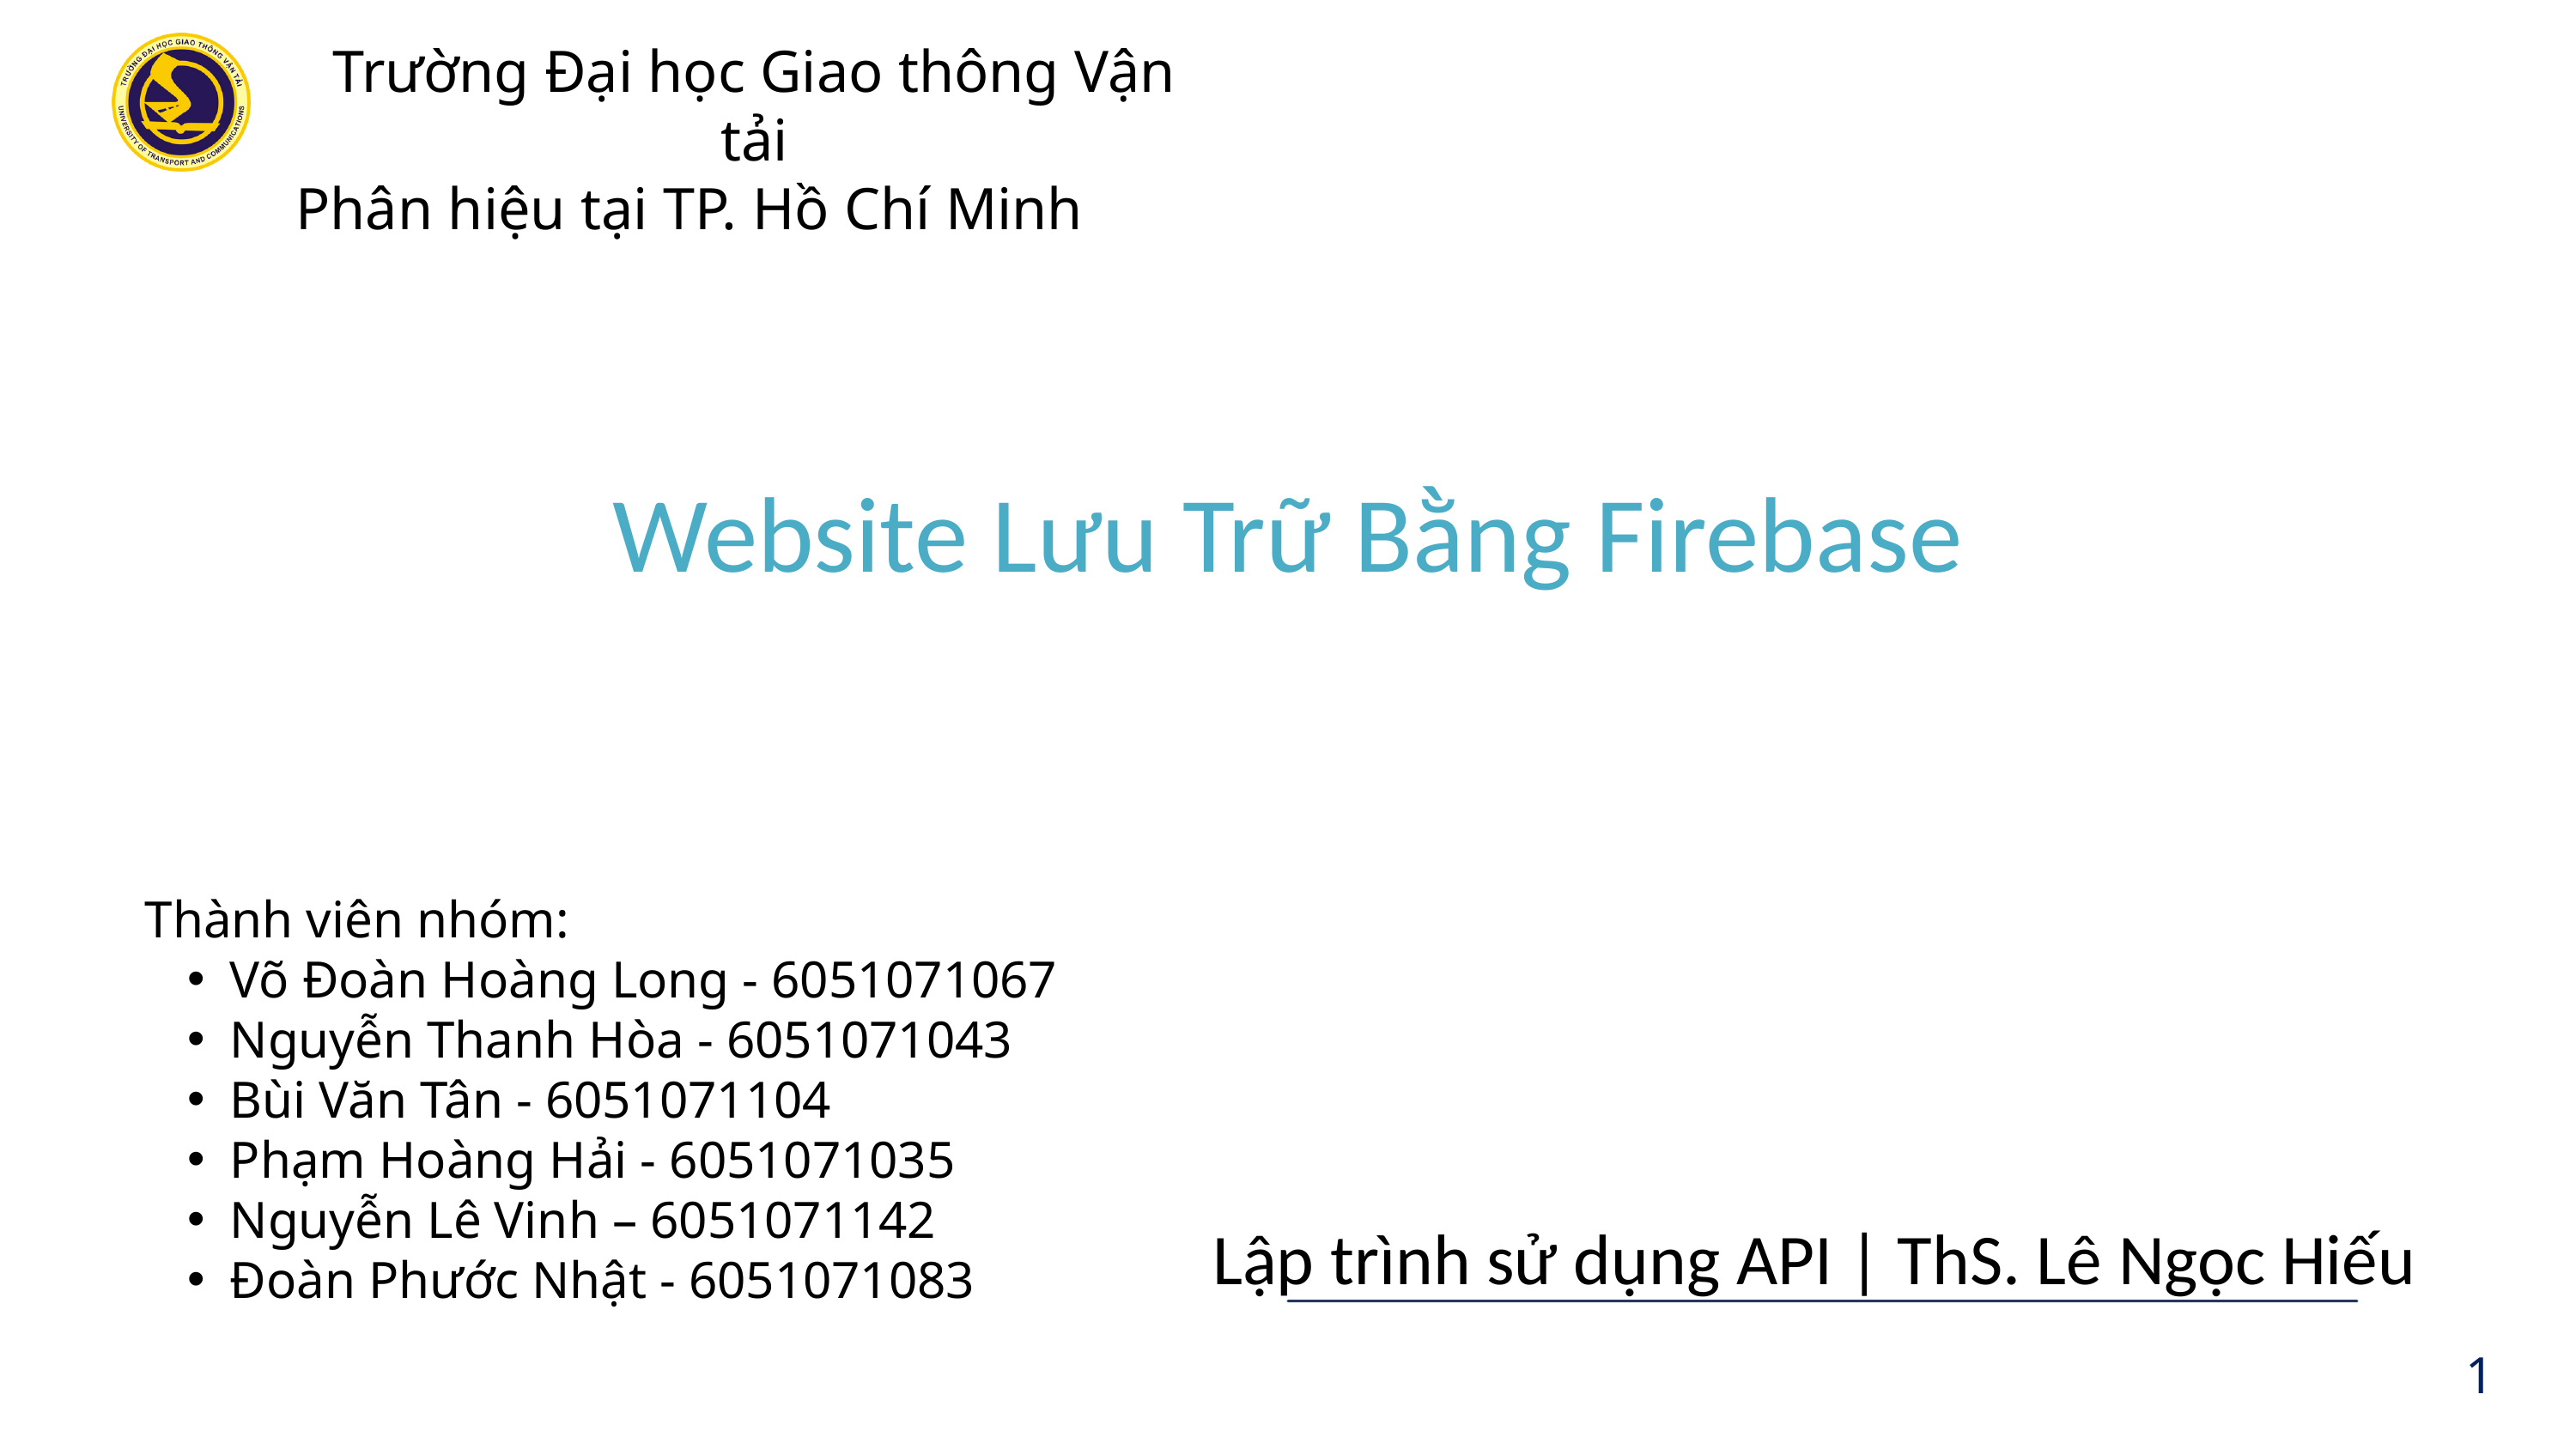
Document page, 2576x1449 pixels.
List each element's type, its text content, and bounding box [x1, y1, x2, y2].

picture [111, 33, 251, 173]
slide_number 1 [2206, 1352, 2507, 1404]
text_box Lập trình sử dụng API | ThS. Lê Ngọc Hiếu [1213, 1213, 2451, 1300]
text_box Website Lưu Trữ Bằng Firebase [599, 458, 1977, 600]
text_box Trường Đại học Giao thông Vận tải Phân hiệu tại TP. Hồ Chí Minh [295, 34, 1213, 241]
text_box Thành viên nhóm: Võ Đoàn Hoàng Long - 6051071067 Nguyễn Thanh Hòa - 6051071043 Bùi Văn Tân - 6051071104 Phạm Hoàng Hải - 6051071035 Nguyễn Lê Vinh – 6051071142 Đoàn Phước Nhật - 6051071083 [144, 888, 1213, 1309]
